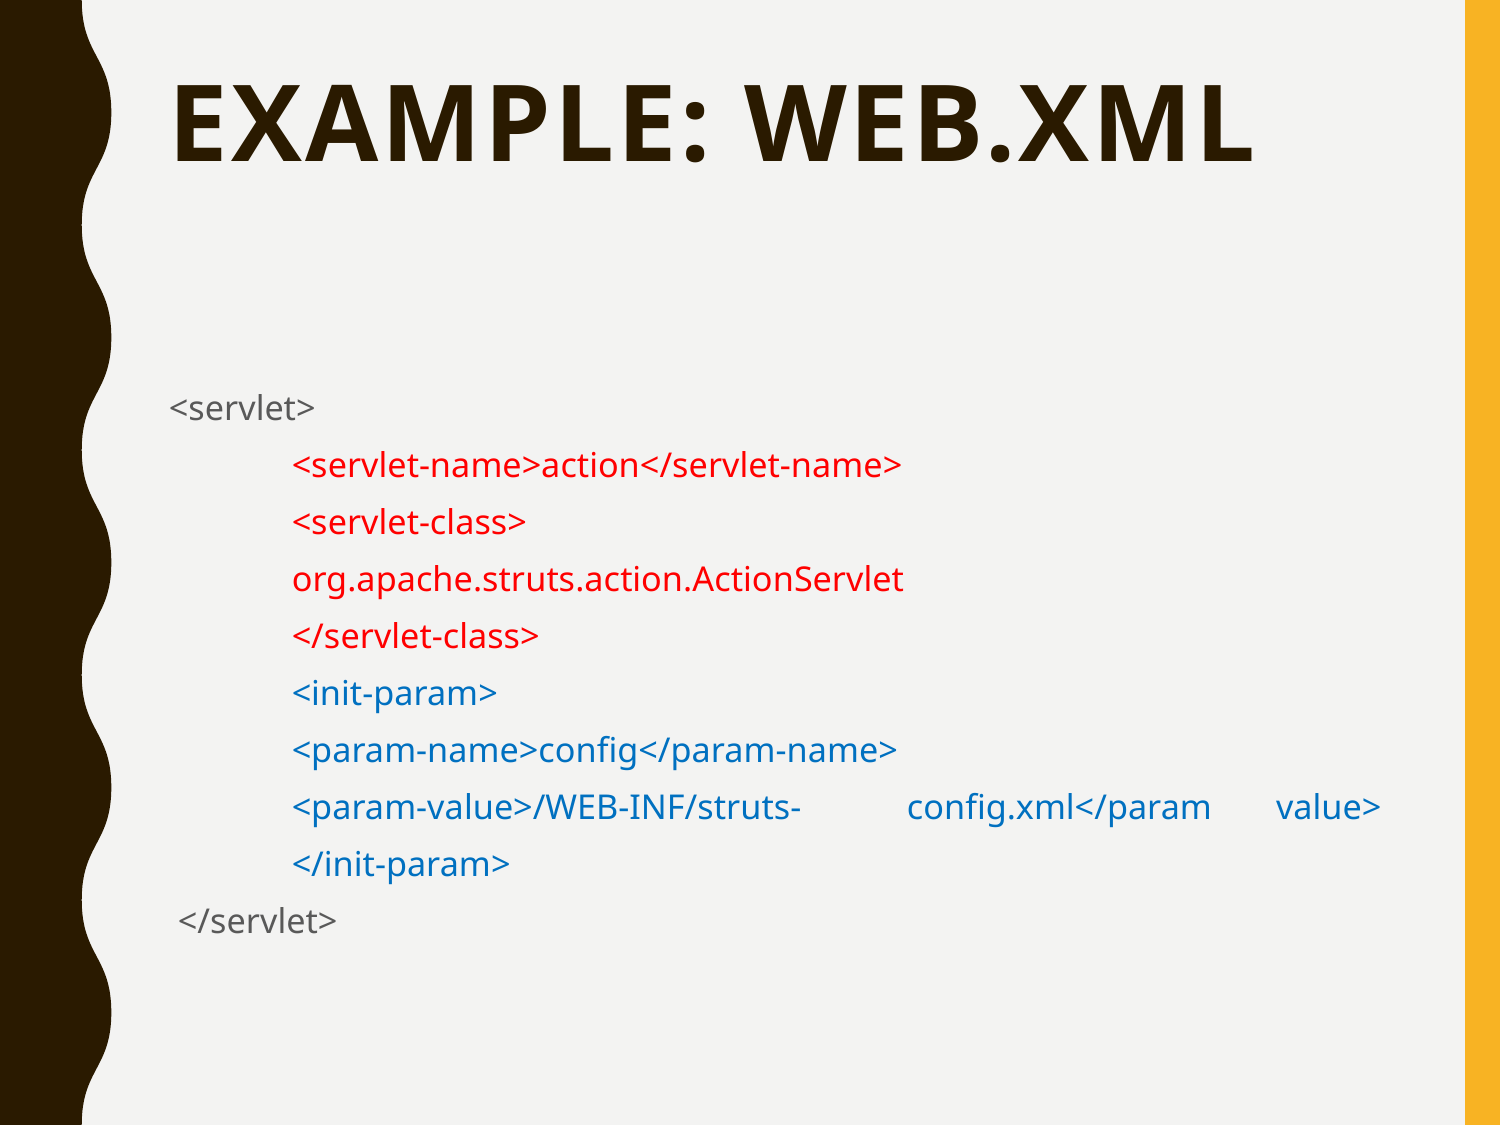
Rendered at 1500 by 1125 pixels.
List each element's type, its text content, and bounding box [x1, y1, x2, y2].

title Example: web.xml [154, 62, 1407, 308]
list <servlet> <servlet-name>action</servlet-name> <servlet-class> org.apache.struts.action.ActionServlet </servlet-class> <init-param> <param-name>config</param-name> <param-value>/WEB-INF/struts- config.xml</param value> </init-param> </servlet> [154, 375, 1407, 965]
